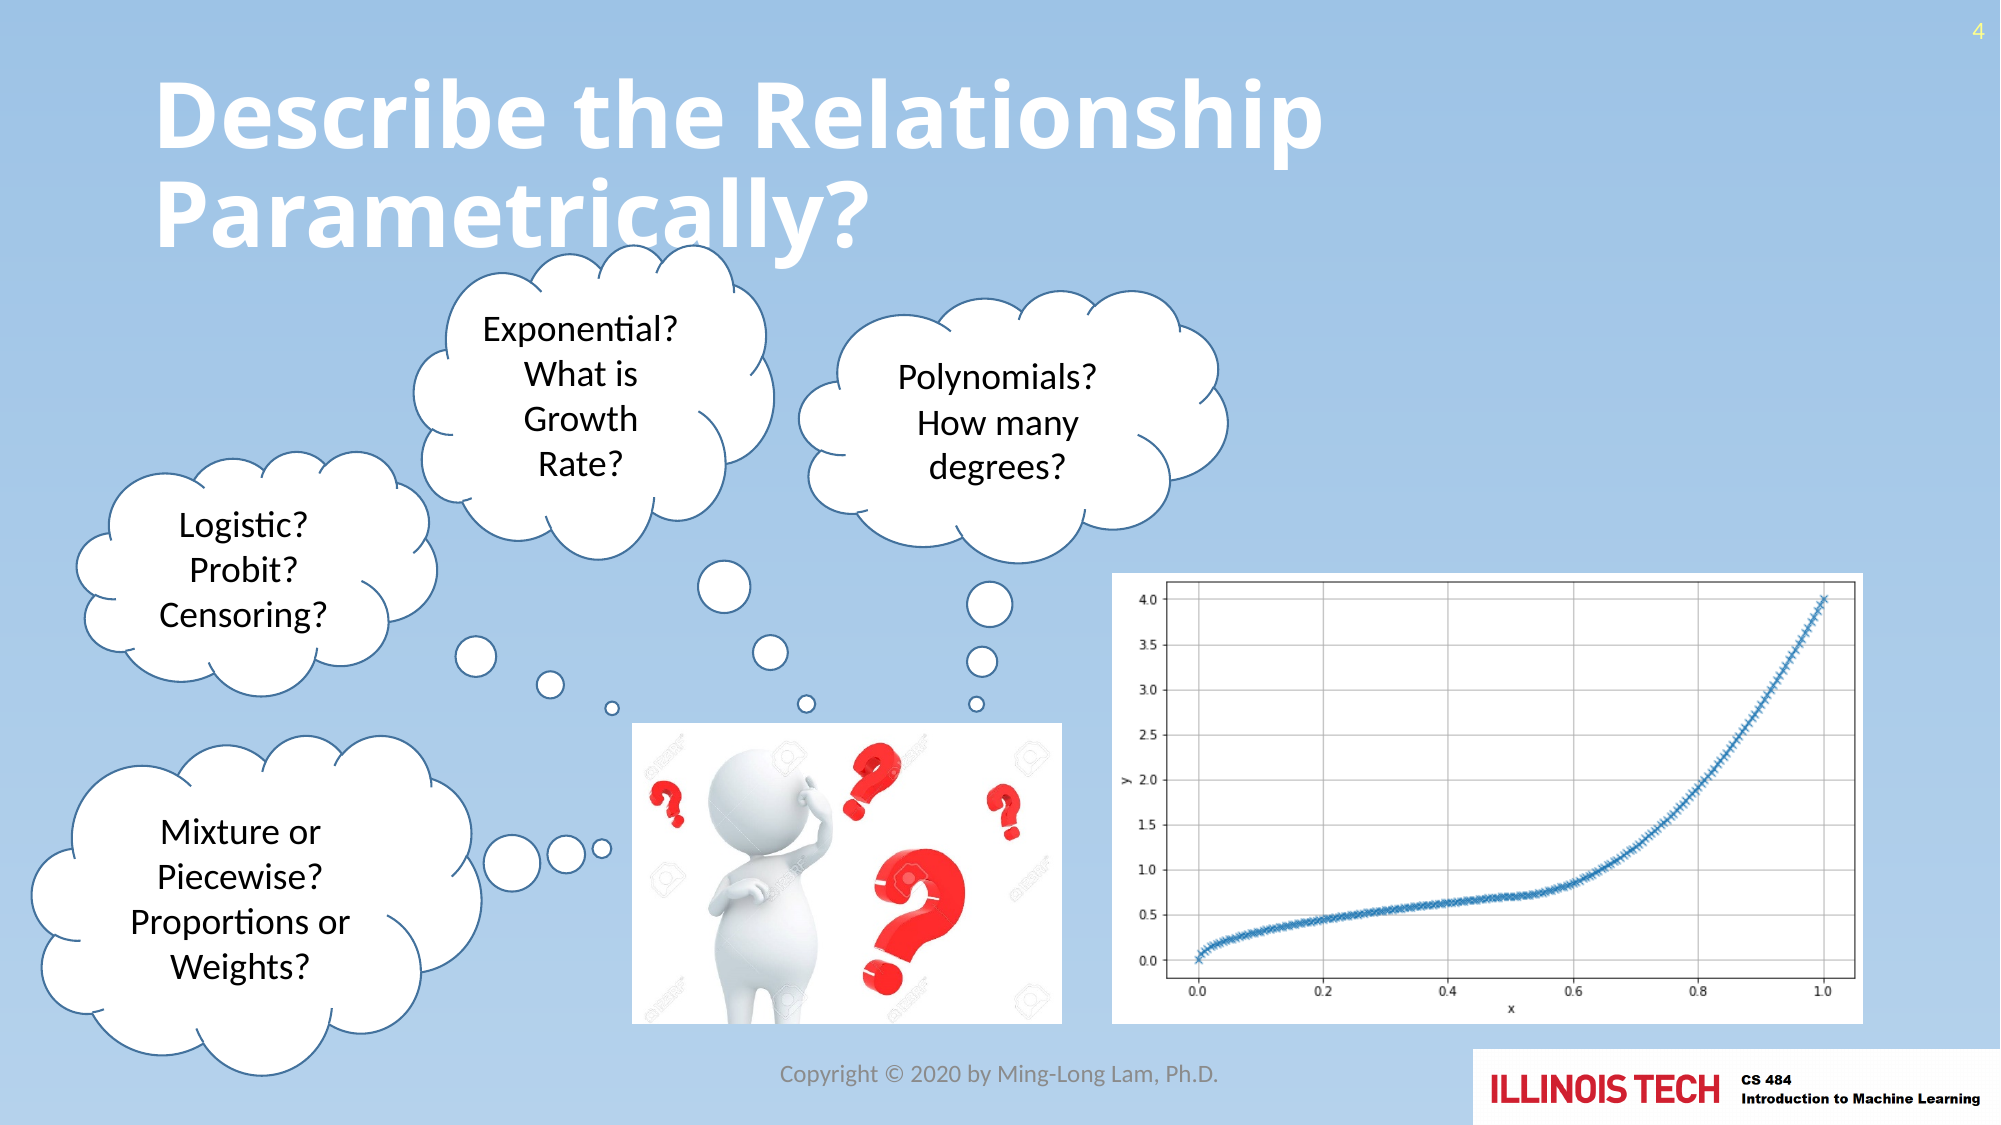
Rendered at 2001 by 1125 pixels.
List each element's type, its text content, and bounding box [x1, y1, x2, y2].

text_box Exponential? What is Growth Rate? [751, 634, 789, 672]
slide_number 4 [1550, 0, 2000, 60]
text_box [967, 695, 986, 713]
text_box Polynomials? How many degrees? [965, 645, 999, 678]
text_box Exponential? What is Growth Rate? [696, 559, 752, 615]
footer Copyright © 2020 by Ming-Long Lam, Ph.D. [662, 1042, 1338, 1103]
picture [1473, 1049, 2000, 1125]
picture [632, 723, 1062, 1024]
text_box Exponential? What is Growth Rate? [412, 244, 776, 561]
text_box Logistic? Probit? Censoring? [75, 450, 439, 698]
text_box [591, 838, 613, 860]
text_box Polynomials? How many degrees? [797, 290, 1229, 565]
picture [1112, 573, 1863, 1024]
text_box Mixture or Piecewise? Proportions or Weights? [482, 833, 542, 893]
text_box Mixture or Piecewise? Proportions or Weights? [546, 834, 587, 875]
text_box Mixture or Piecewise? Proportions or Weights? [30, 734, 483, 1077]
text_box Logistic? Probit? Censoring? [454, 635, 498, 678]
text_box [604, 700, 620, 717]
text_box Logistic? Probit? Censoring? [535, 670, 565, 700]
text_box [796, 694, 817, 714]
title Describe the Relationship Parametrically? [137, 59, 1863, 278]
text_box Polynomials? How many degrees? [966, 580, 1014, 629]
